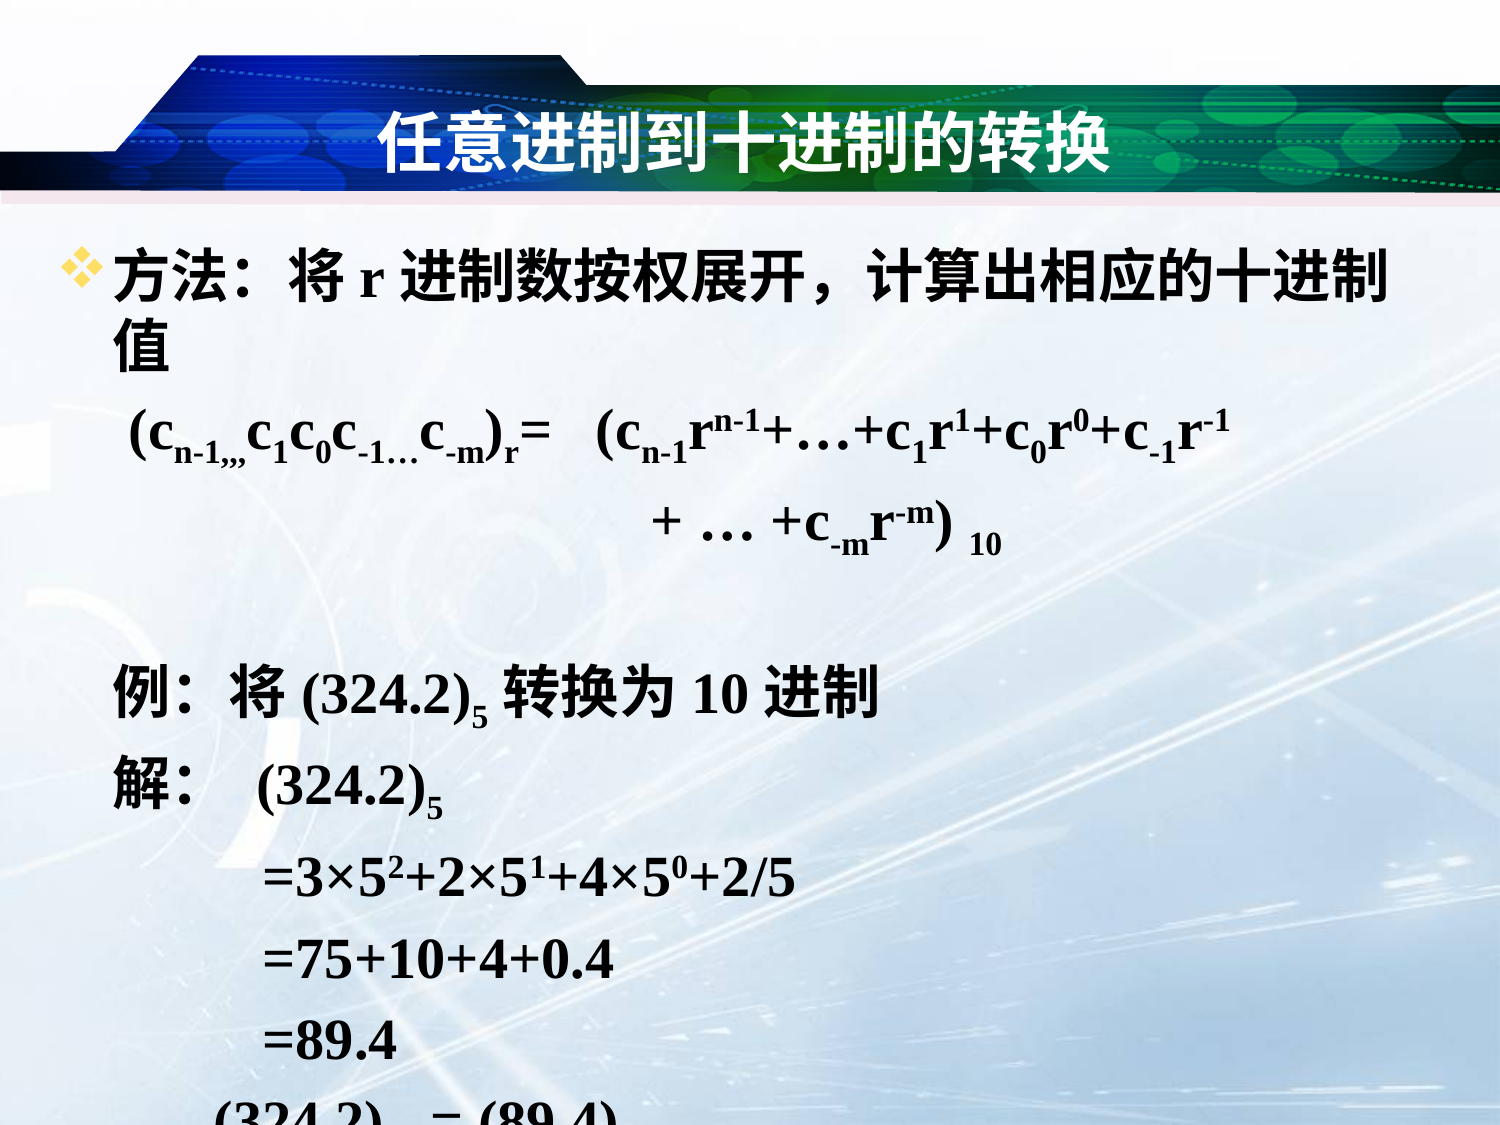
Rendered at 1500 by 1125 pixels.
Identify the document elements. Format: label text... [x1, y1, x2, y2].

picture [0, 0, 1500, 1125]
title 任意进制到十进制的转换 [99, 94, 1388, 188]
list 方法：将r进制数按权展开，计算出相应的十进制值 (cn-1,,,c1c0c-1…c-m)r= (cn-1rn-1+…+c1r1+c0r0+c-1r-1 + … +c-mr-m) 10 例：将(324.2)5转换为10进制 解： (324.2)5 =3×52+2×51+4×50+2/5 =75+10+4+0.4 =89.4 (324.2)5 = (89.4)10 [40, 231, 1460, 1095]
